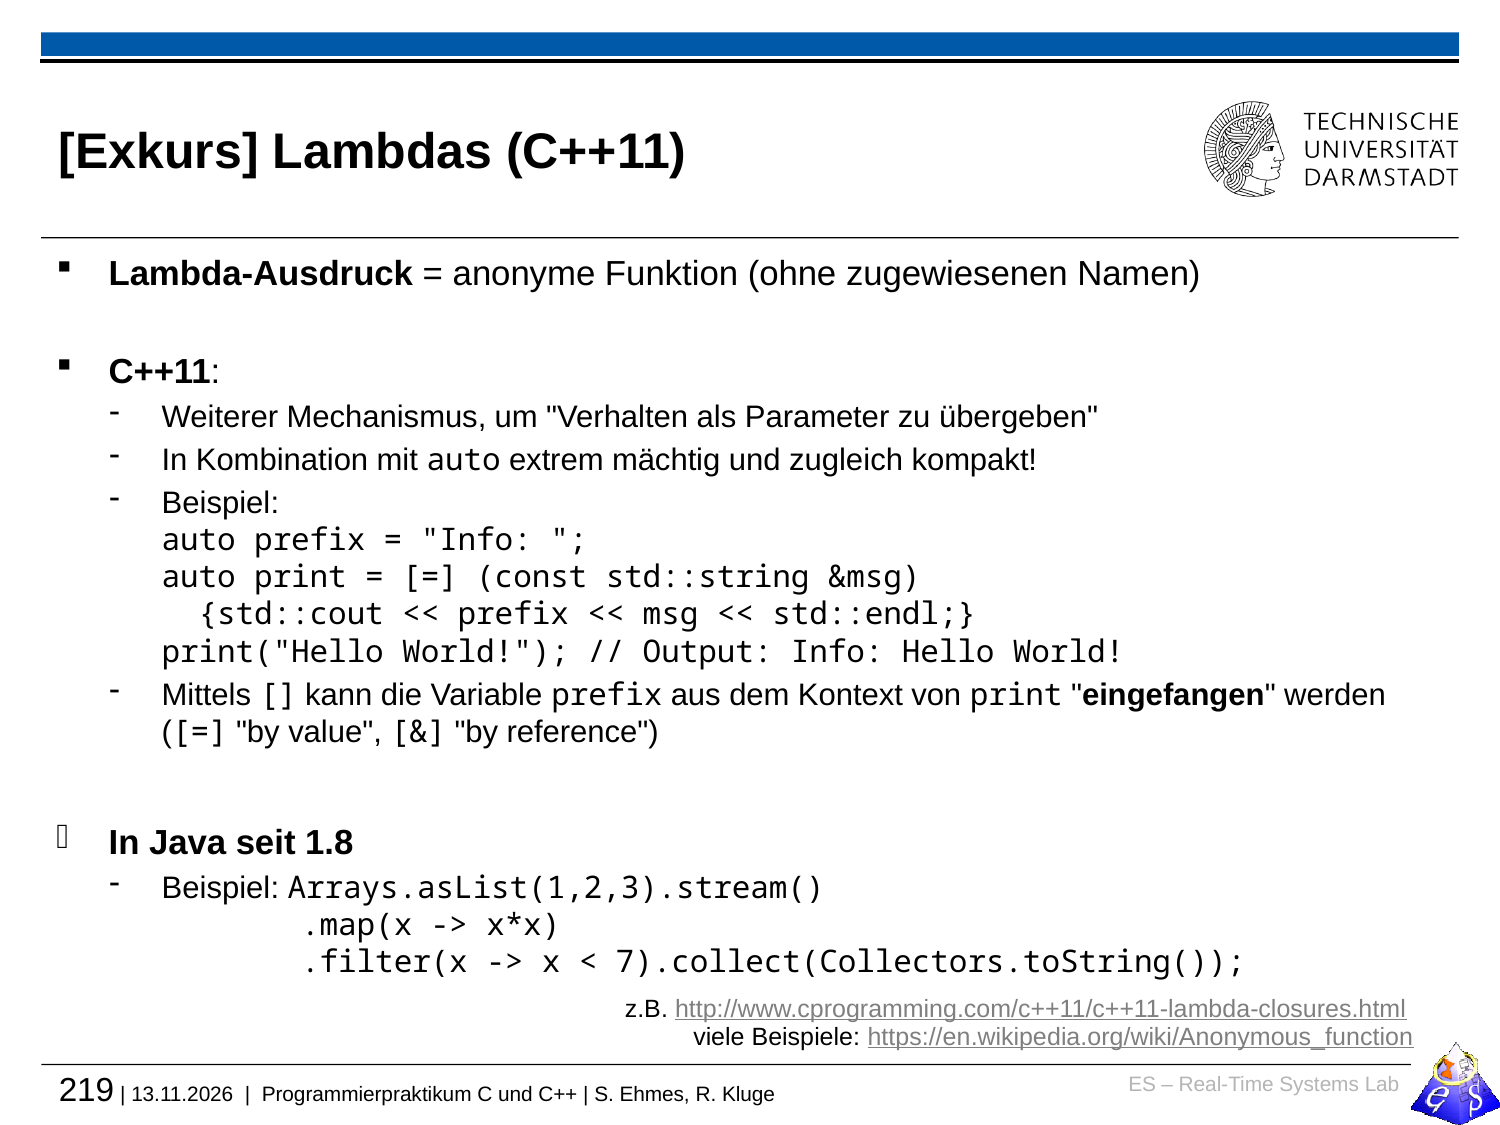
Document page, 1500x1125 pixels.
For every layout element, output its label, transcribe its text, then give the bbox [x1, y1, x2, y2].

text_box z.B. http://www.cprogramming.com/c++11/c++11-lambda-closures.html viele Beispiele: https://en.wikipedia.org/wiki/Anonymous_function [454, 987, 1429, 1087]
picture [1187, 84, 1483, 214]
picture [1411, 1041, 1500, 1125]
list Lambda-Ausdruck = anonyme Funktion (ohne zugewiesenen Namen) C++11: Weiterer Mechanismus, um "Verhalten als Parameter zu übergeben" In Kombination mit auto extrem mächtig und zugleich kompakt! Beispiel: auto prefix = "Info: "; auto print = [=] (const std::string &msg) {std::cout << prefix << msg << std::endl;} print("Hello World!"); // Output: Info: Hello World! Mittels [] kann die Variable prefix aus dem Kontext von print "eingefangen" werden ([=] "by value", [&] "by reference") In Java seit 1.8 Beispiel: Arrays.asList(1,2,3).stream() .map(x -> x*x) .filter(x -> x < 7).collect(Collectors.toString()); [41, 243, 1459, 988]
title [Exkurs] Lambdas (C++11) [58, 80, 1187, 218]
